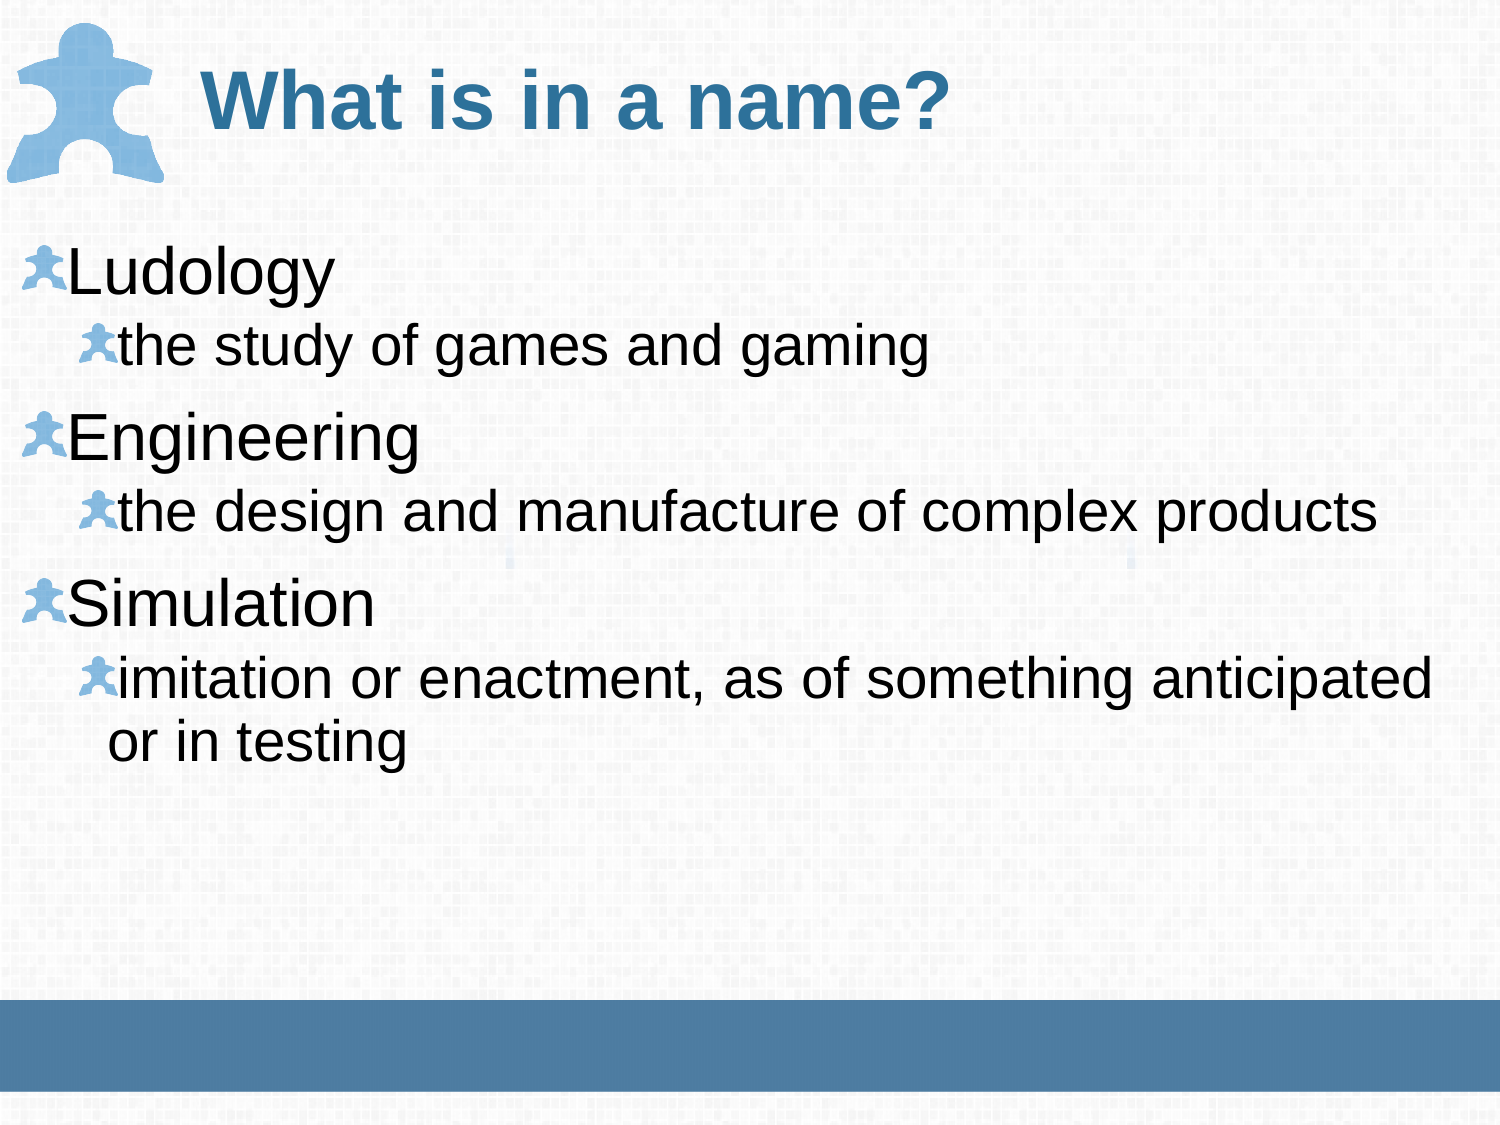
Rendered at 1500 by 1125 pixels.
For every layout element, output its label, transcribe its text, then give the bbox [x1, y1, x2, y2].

title What is in a name? [185, 11, 1481, 195]
list Ludology the study of games and gaming Engineering the design and manufacture of complex products Simulation imitation or enactment, as of something anticipated or in testing [7, 220, 1481, 976]
picture [0, 0, 1500, 1125]
